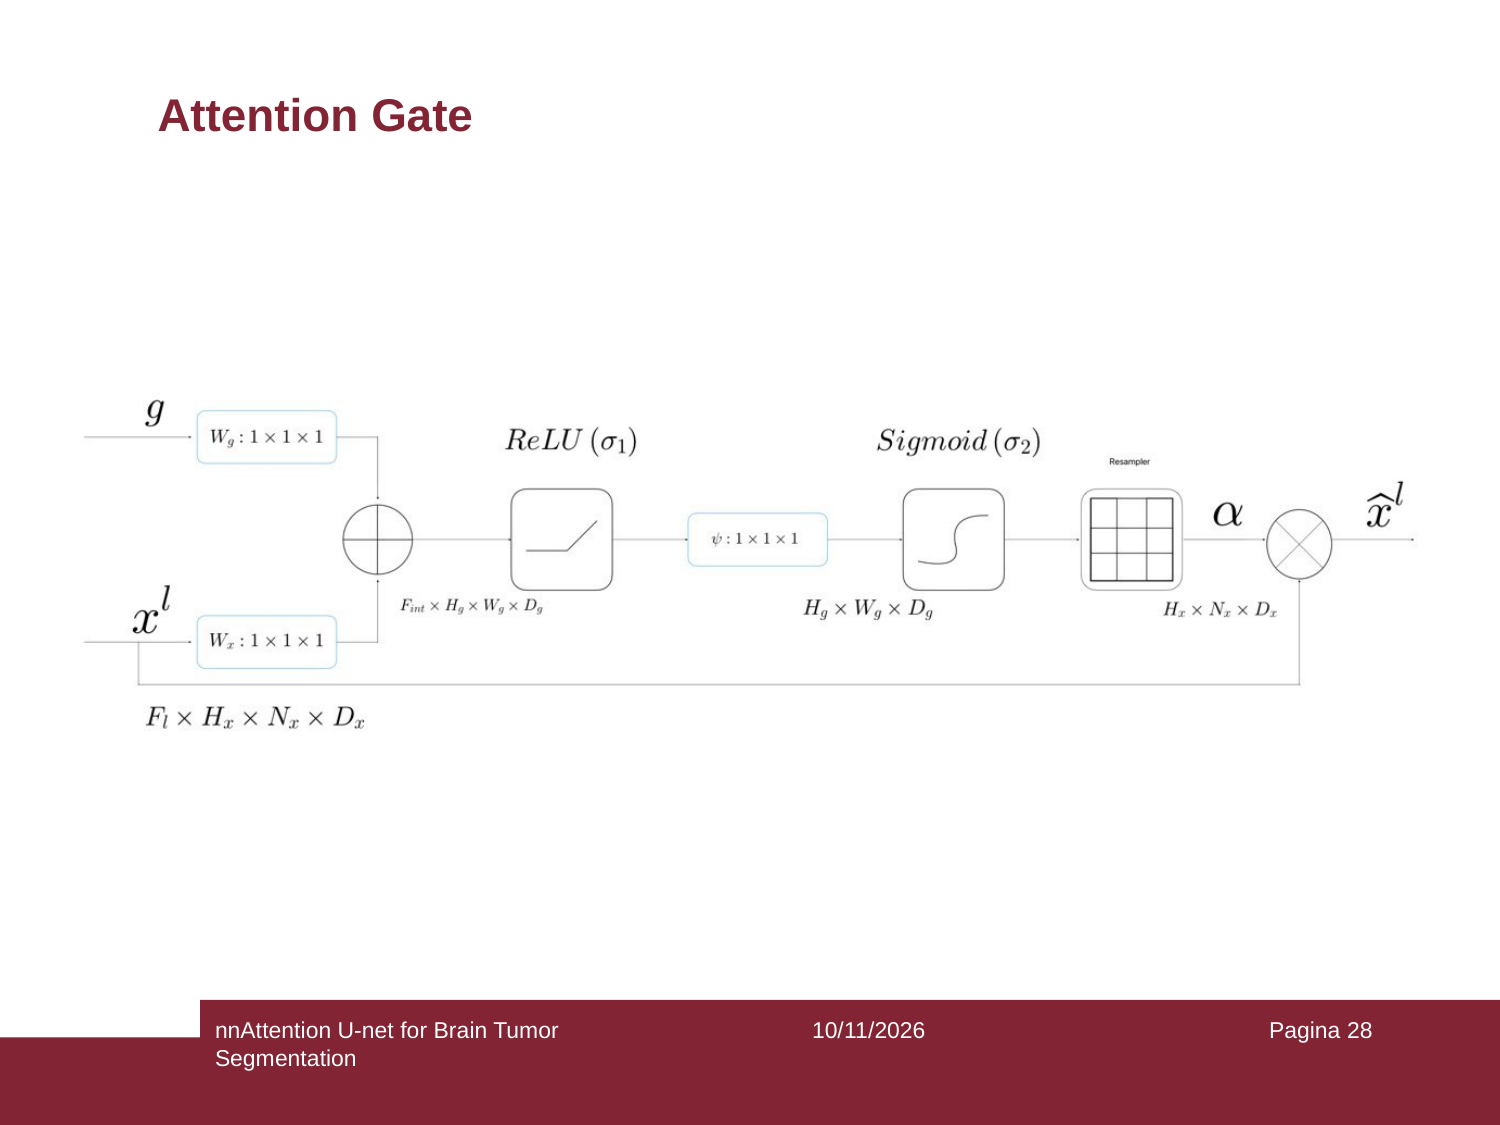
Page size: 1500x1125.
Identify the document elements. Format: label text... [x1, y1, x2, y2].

footer nnAttention U-net for Brain Tumor Segmentation [200, 1008, 675, 1084]
slide_number Pagina 28 [1074, 1008, 1388, 1084]
picture [56, 383, 1444, 742]
text_box Attention Gate [142, 78, 1358, 148]
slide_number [712, 1008, 1025, 1084]
